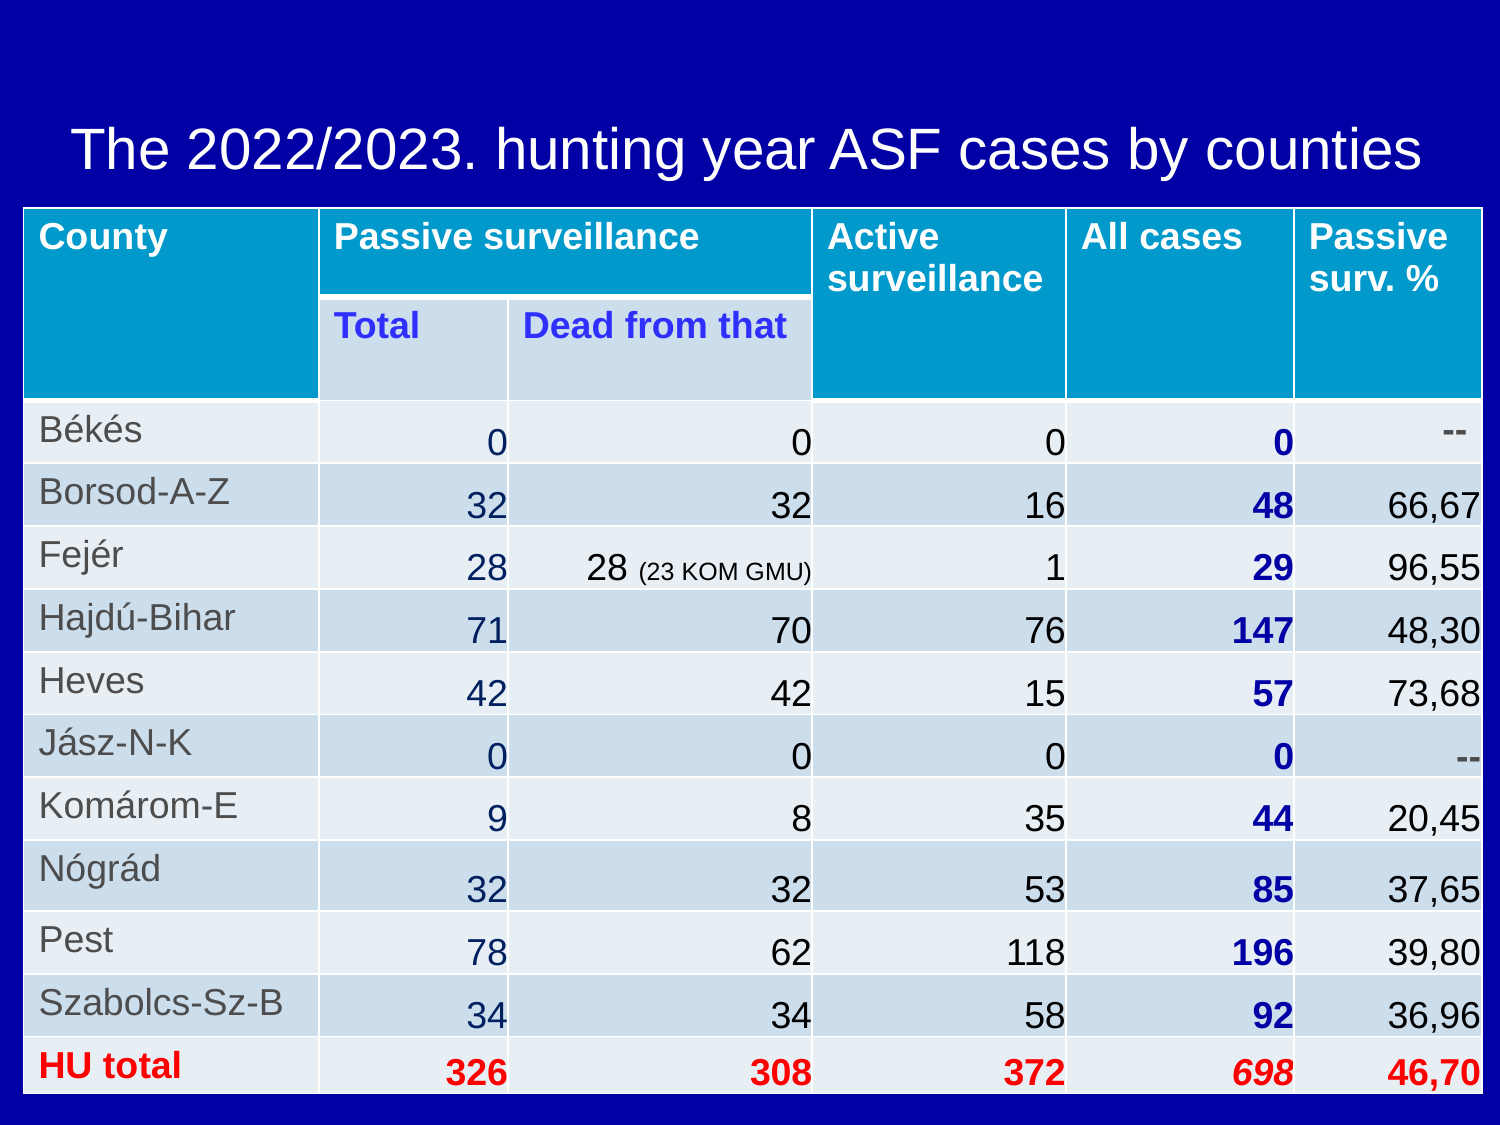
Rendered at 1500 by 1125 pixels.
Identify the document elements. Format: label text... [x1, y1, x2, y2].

table_cell 8 [509, 778, 811, 839]
table_cell Dead from that [509, 300, 811, 400]
table_cell 308 [509, 1037, 811, 1093]
table_cell 0 [813, 715, 1065, 776]
table_cell 29 [1067, 527, 1293, 588]
table_header County [24, 209, 318, 398]
table_cell 92 [1067, 975, 1293, 1036]
table_cell 39,80 [1295, 912, 1481, 973]
table_cell 15 [813, 653, 1065, 714]
table_cell 48,30 [1295, 590, 1481, 651]
table_cell 76 [813, 590, 1065, 651]
table_cell 0 [1067, 403, 1293, 462]
table_cell Nógrád [24, 841, 318, 910]
table_cell Fejér [24, 527, 318, 588]
table_cell 32 [320, 841, 507, 910]
table_cell Heves [24, 653, 318, 714]
table_header Active surveillance [813, 209, 1065, 398]
table_cell 118 [813, 912, 1065, 973]
table_cell 35 [813, 778, 1065, 839]
table_cell Komárom-E [24, 778, 318, 839]
table_cell Jász-N-K [24, 715, 318, 776]
table_cell 32 [509, 841, 811, 910]
table_cell 36,96 [1295, 975, 1481, 1036]
table_cell 372 [813, 1037, 1065, 1093]
table_cell 698 [1067, 1037, 1293, 1093]
table_cell 34 [509, 975, 811, 1036]
table_cell 9 [320, 778, 507, 839]
table_cell 70 [509, 590, 811, 651]
table_cell 71 [320, 590, 507, 651]
table_cell Pest [24, 912, 318, 973]
title The 2022/2023. hunting year ASF cases by counties [49, 37, 1446, 207]
table_cell 37,65 [1295, 841, 1481, 910]
table_cell 42 [320, 653, 507, 714]
table_cell 1 [813, 527, 1065, 588]
table_cell 0 [509, 401, 811, 462]
table_cell 34 [320, 975, 507, 1036]
table_cell -- [1295, 403, 1481, 462]
table_cell 0 [1067, 715, 1293, 776]
table_cell Total [320, 300, 507, 400]
table_cell -- [1295, 715, 1481, 776]
table_header Passive surv. % [1295, 209, 1481, 398]
table_cell 32 [509, 464, 811, 525]
table_cell 57 [1067, 653, 1293, 714]
table_header All cases [1067, 209, 1293, 398]
table_cell 66,67 [1295, 464, 1481, 525]
table_cell HU total [24, 1037, 318, 1093]
table_cell 53 [813, 841, 1065, 910]
table_header Passive surveillance [320, 209, 811, 294]
table_cell Szabolcs-Sz-B [24, 975, 318, 1036]
table_cell 42 [509, 653, 811, 714]
table_cell 28 [320, 527, 507, 588]
table_cell Borsod-A-Z [24, 464, 318, 525]
table_cell 85 [1067, 841, 1293, 910]
table_cell Békés [24, 403, 318, 462]
table_cell 78 [320, 912, 507, 973]
table_cell 44 [1067, 778, 1293, 839]
table_cell 28 (23 KOM GMU) [509, 527, 811, 588]
table_cell 62 [509, 912, 811, 973]
table_cell 73,68 [1295, 653, 1481, 714]
table_cell 0 [320, 715, 507, 776]
table_cell 16 [813, 464, 1065, 525]
table_cell 32 [320, 464, 507, 525]
table_cell 46,70 [1295, 1037, 1481, 1093]
table_cell 0 [509, 715, 811, 776]
table_cell 20,45 [1295, 778, 1481, 839]
table_cell 48 [1067, 464, 1293, 525]
table_cell 147 [1067, 590, 1293, 651]
table_cell 58 [813, 975, 1065, 1036]
table_cell 0 [320, 401, 507, 462]
table_cell 96,55 [1295, 527, 1481, 588]
table_cell 196 [1067, 912, 1293, 973]
table_cell Hajdú-Bihar [24, 590, 318, 651]
table_cell 0 [813, 403, 1065, 462]
table_cell 326 [320, 1037, 507, 1093]
